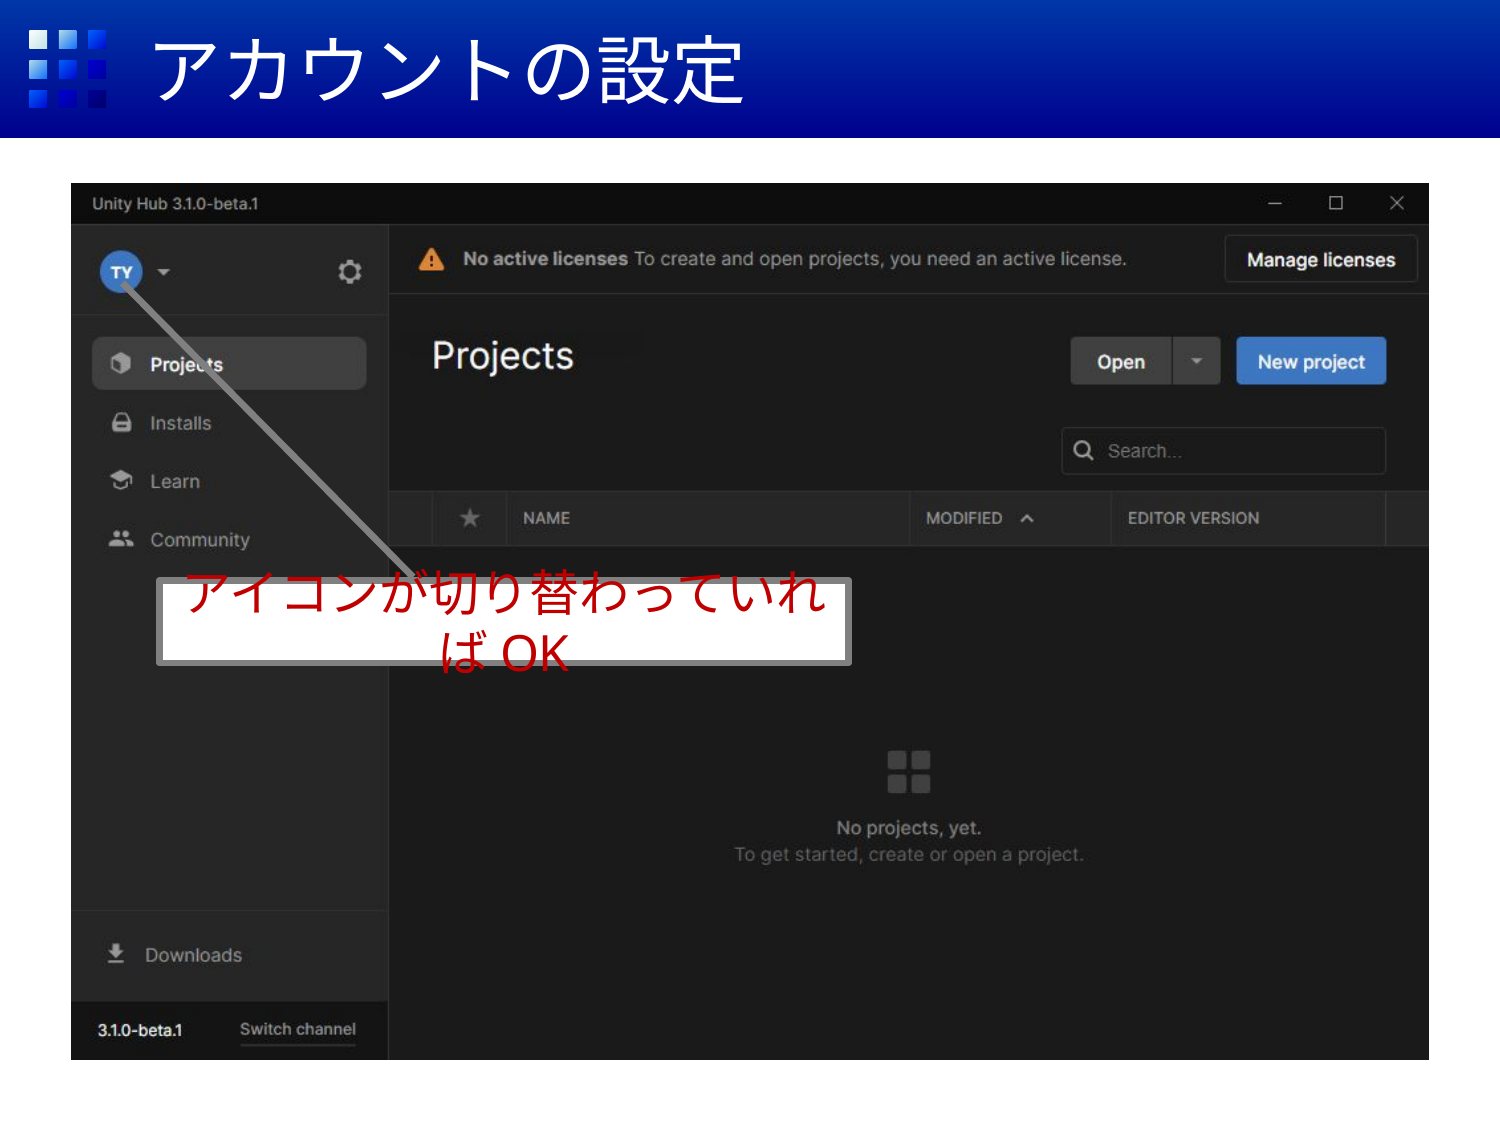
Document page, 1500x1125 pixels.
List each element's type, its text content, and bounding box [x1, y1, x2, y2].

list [71, 183, 1429, 1060]
title アカウントの設定 [131, 21, 1455, 116]
